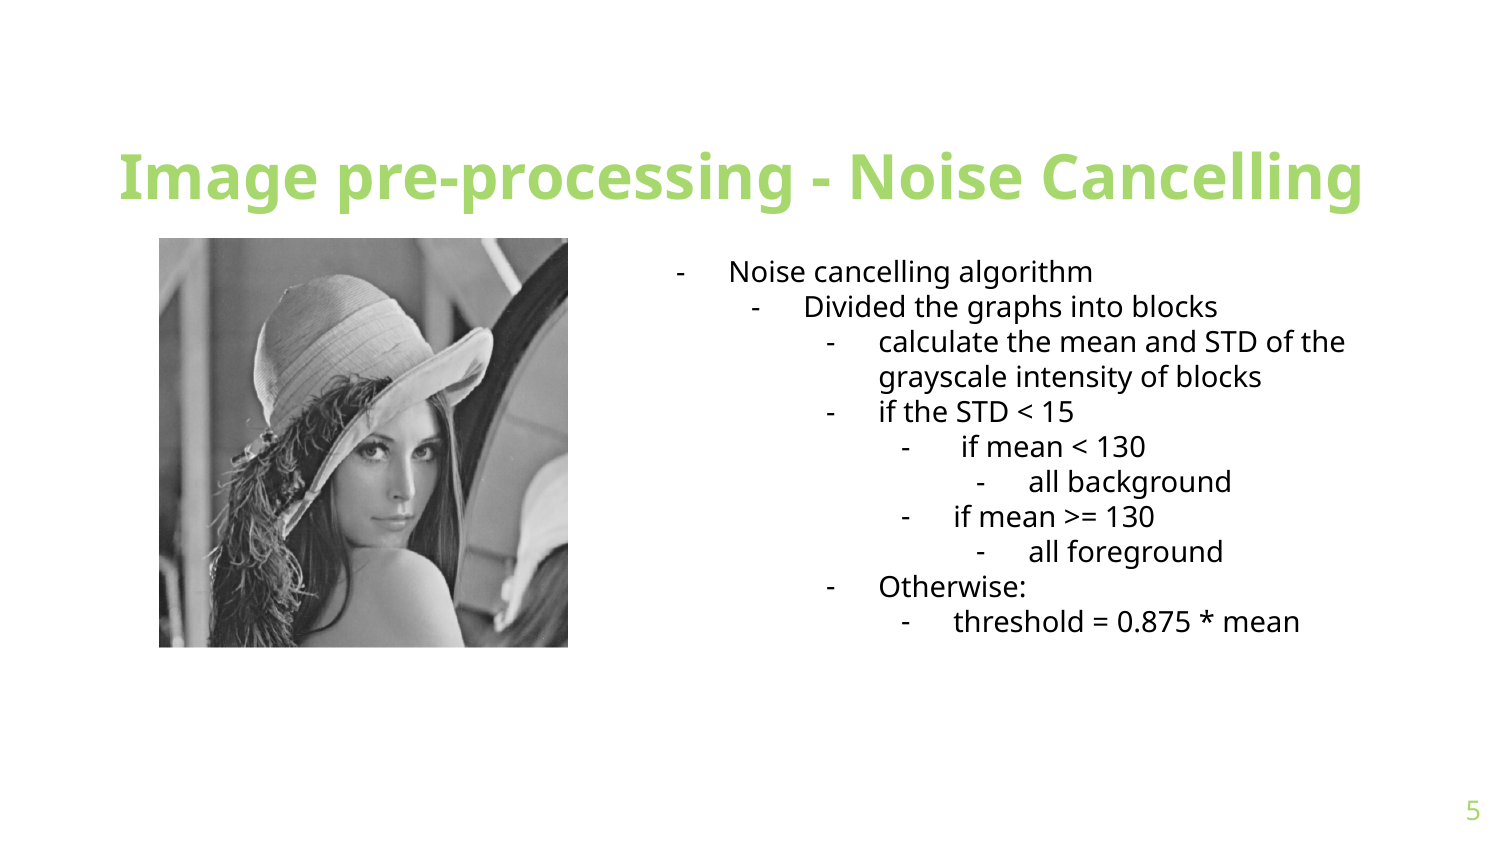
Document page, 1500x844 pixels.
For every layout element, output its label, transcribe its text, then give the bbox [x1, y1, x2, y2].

text_box Image pre-processing - Noise Cancelling [104, 122, 1482, 253]
picture [158, 238, 570, 648]
text_box Noise cancelling algorithm Divided the graphs into blocks calculate the mean and STD of the grayscale intensity of blocks if the STD < 15 if mean < 130 all background if mean >= 130 all foreground Otherwise: threshold = 0.875 * mean [638, 238, 1500, 731]
slide_number ‹#› [1391, 779, 1482, 844]
